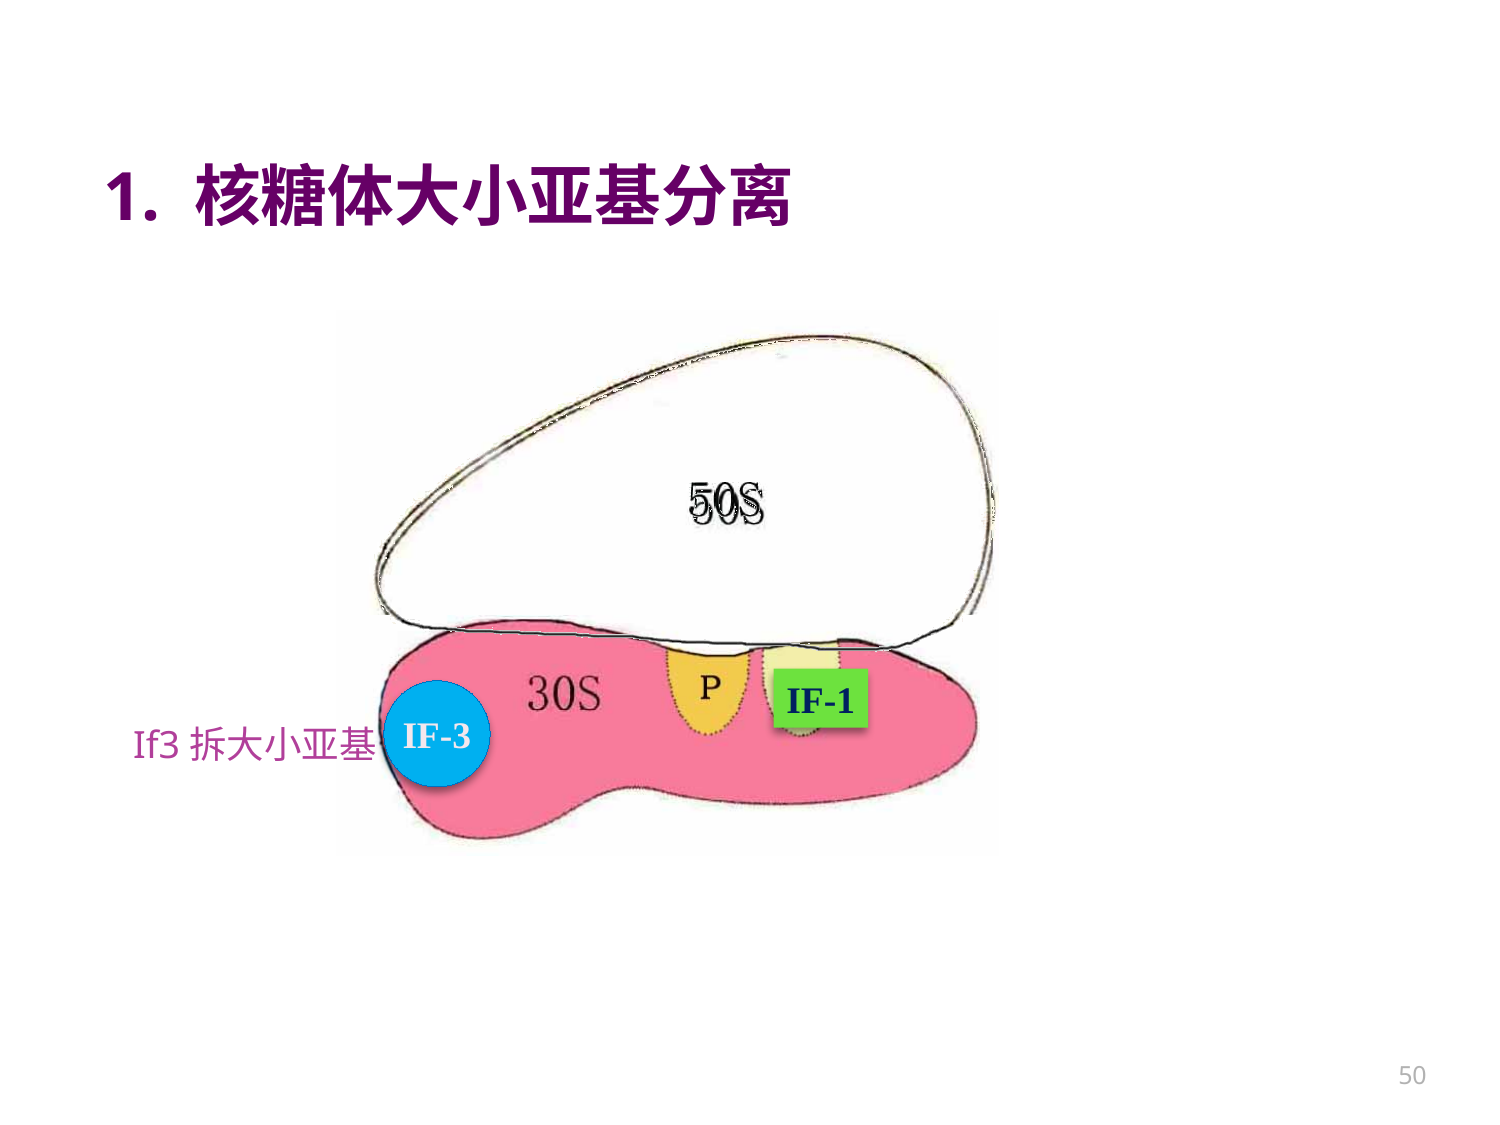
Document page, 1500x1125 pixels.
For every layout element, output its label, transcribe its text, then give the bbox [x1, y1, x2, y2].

picture [336, 290, 1011, 856]
slide_number 50 [1104, 1046, 1442, 1107]
text_box If3拆大小亚基 [118, 713, 329, 773]
text_box 1. 核糖体大小亚基分离 [88, 146, 1046, 242]
